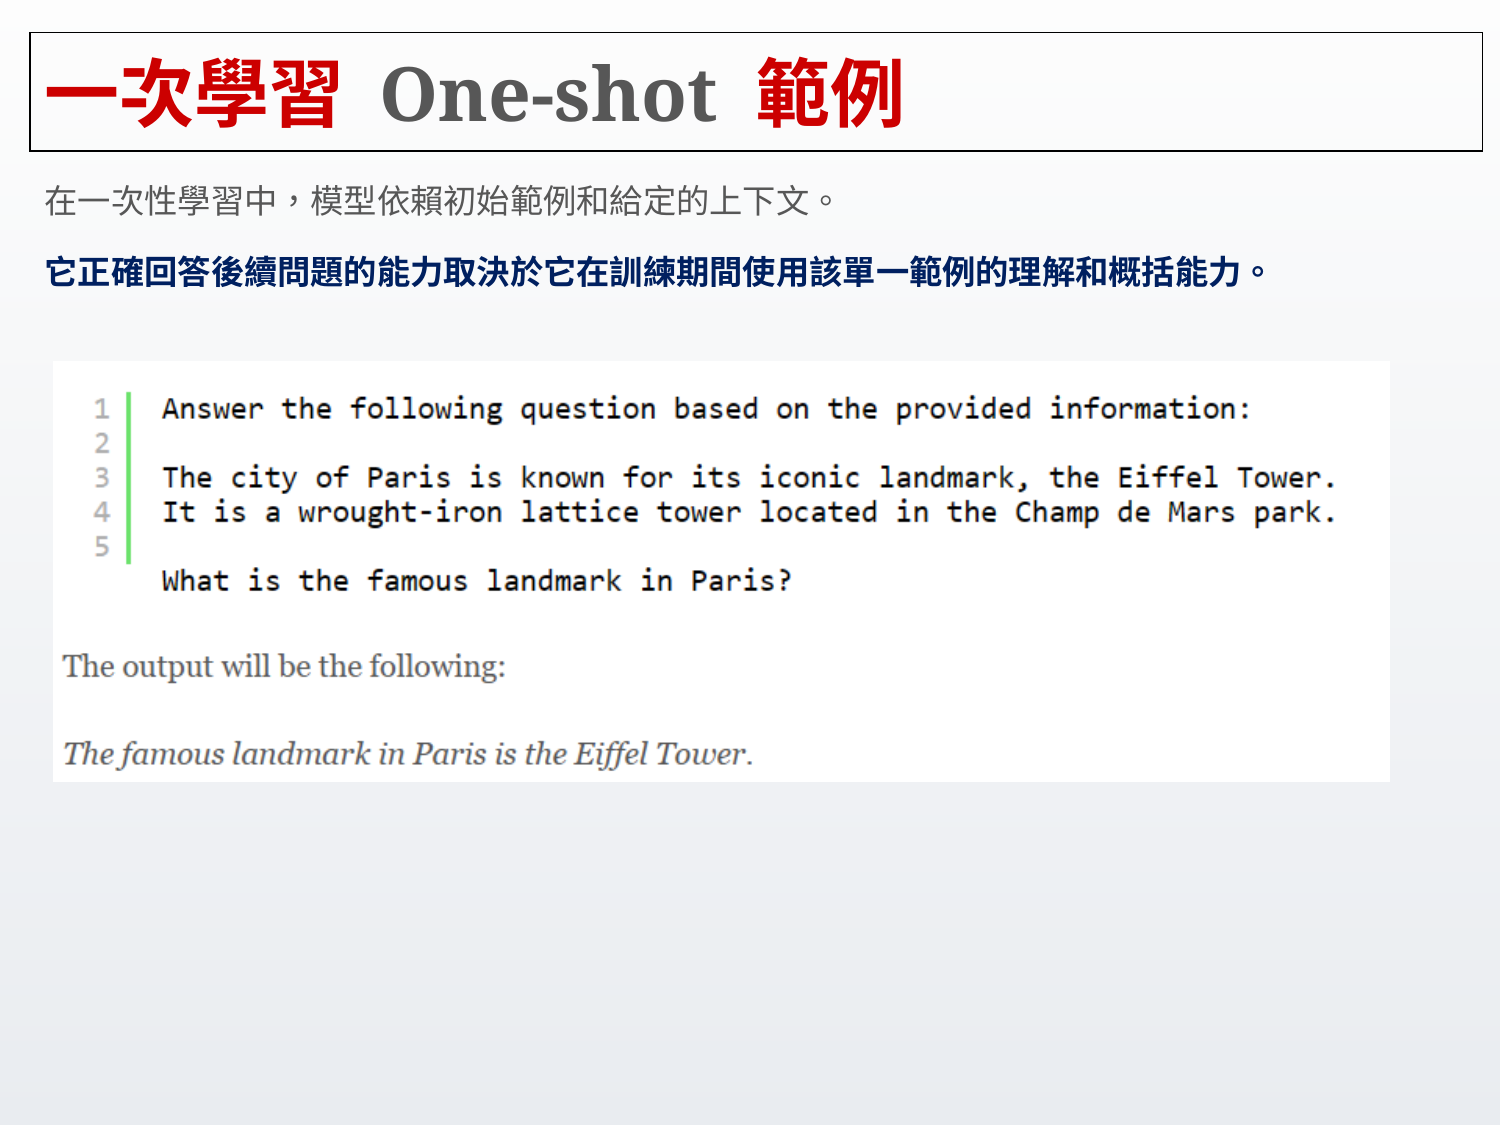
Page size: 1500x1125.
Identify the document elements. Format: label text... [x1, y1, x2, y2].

list 在一次性學習中，模型依賴初始範例和給定的上下文。 它正確回答後續問題的能力取決於它在訓練期間使用該單一範例的理解和概括能力。 [29, 172, 1483, 1059]
picture [53, 361, 1390, 782]
title 一次學習 One-shot 範例 [29, 32, 1483, 152]
